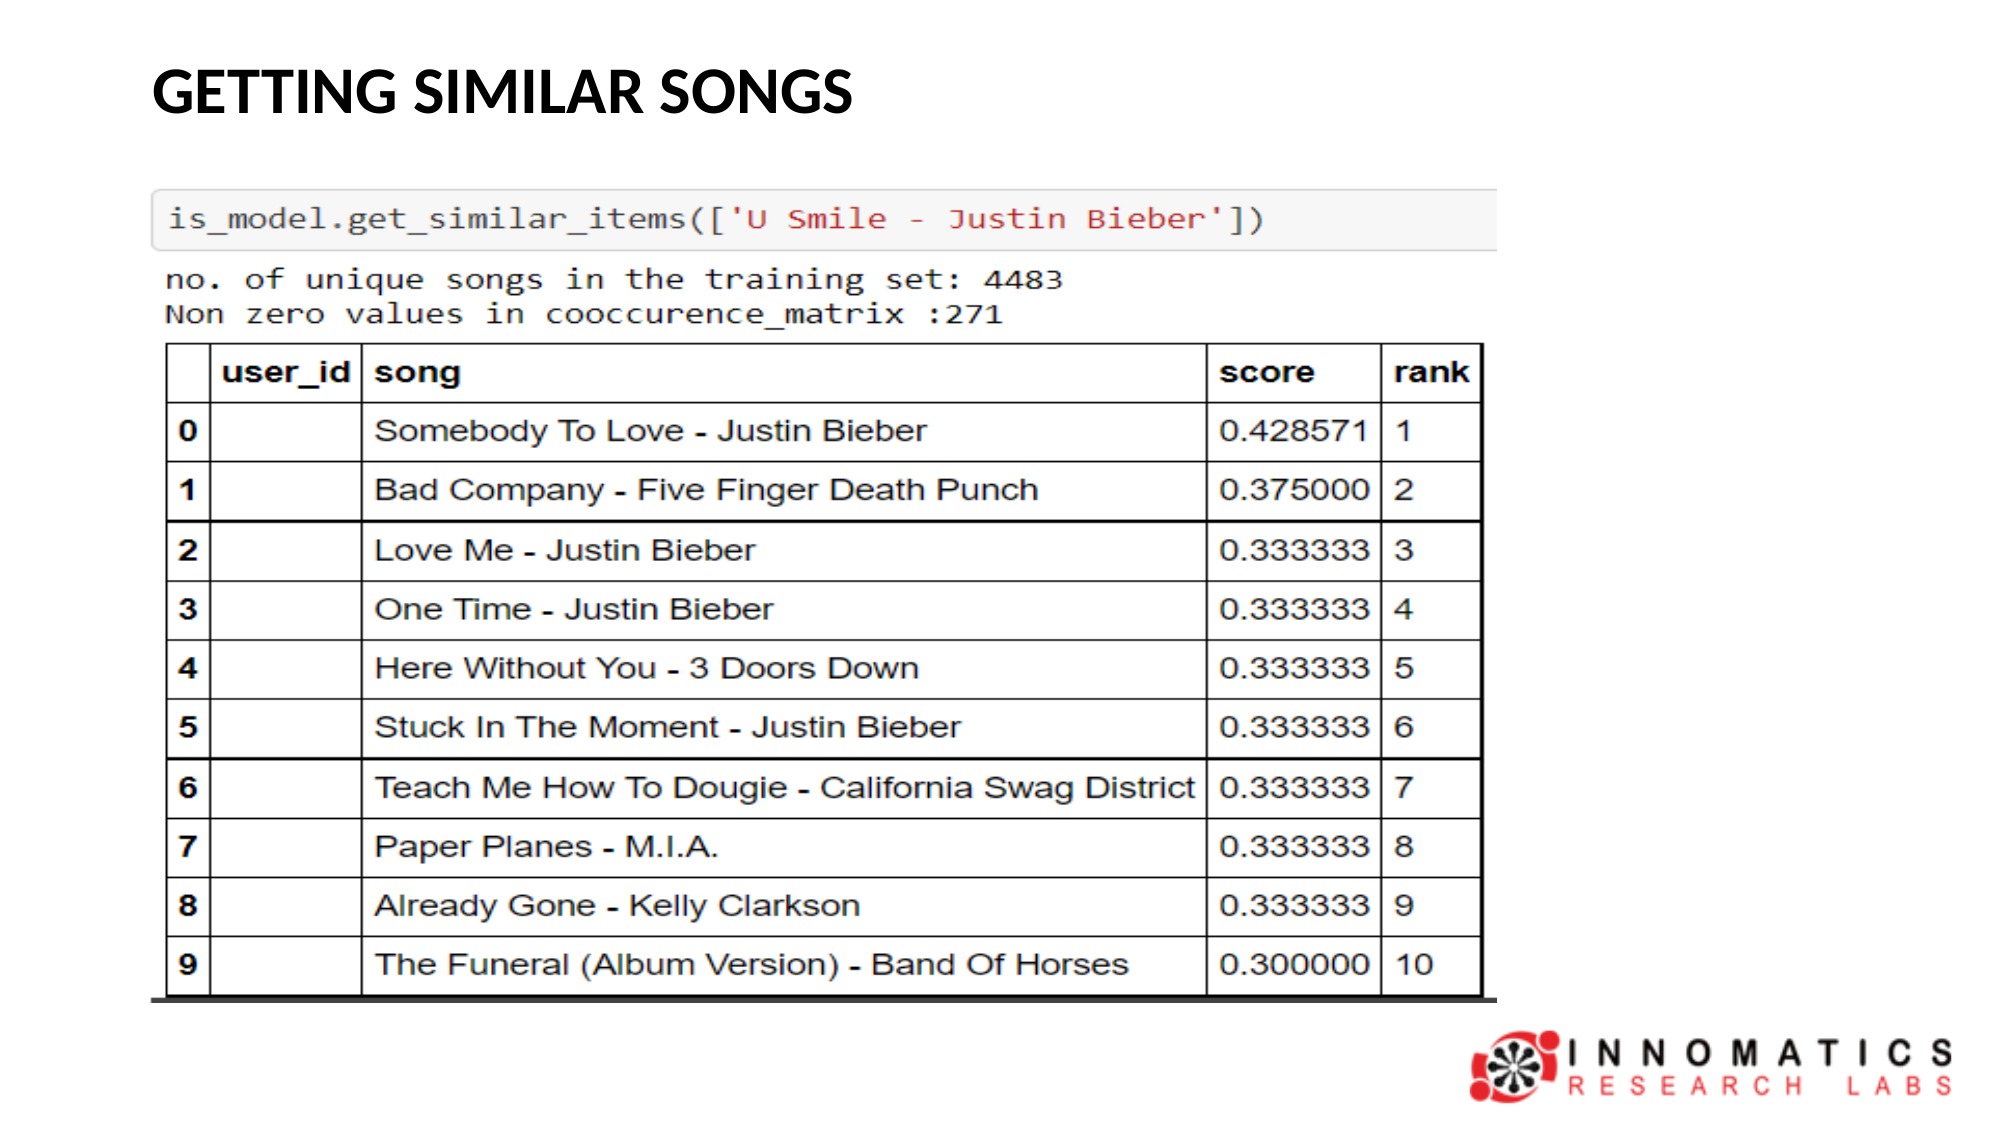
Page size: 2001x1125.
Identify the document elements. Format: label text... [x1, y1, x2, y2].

picture [1445, 1014, 1975, 1125]
picture [137, 167, 1497, 1003]
title GETTING SIMILAR SONGS [137, 32, 1497, 141]
